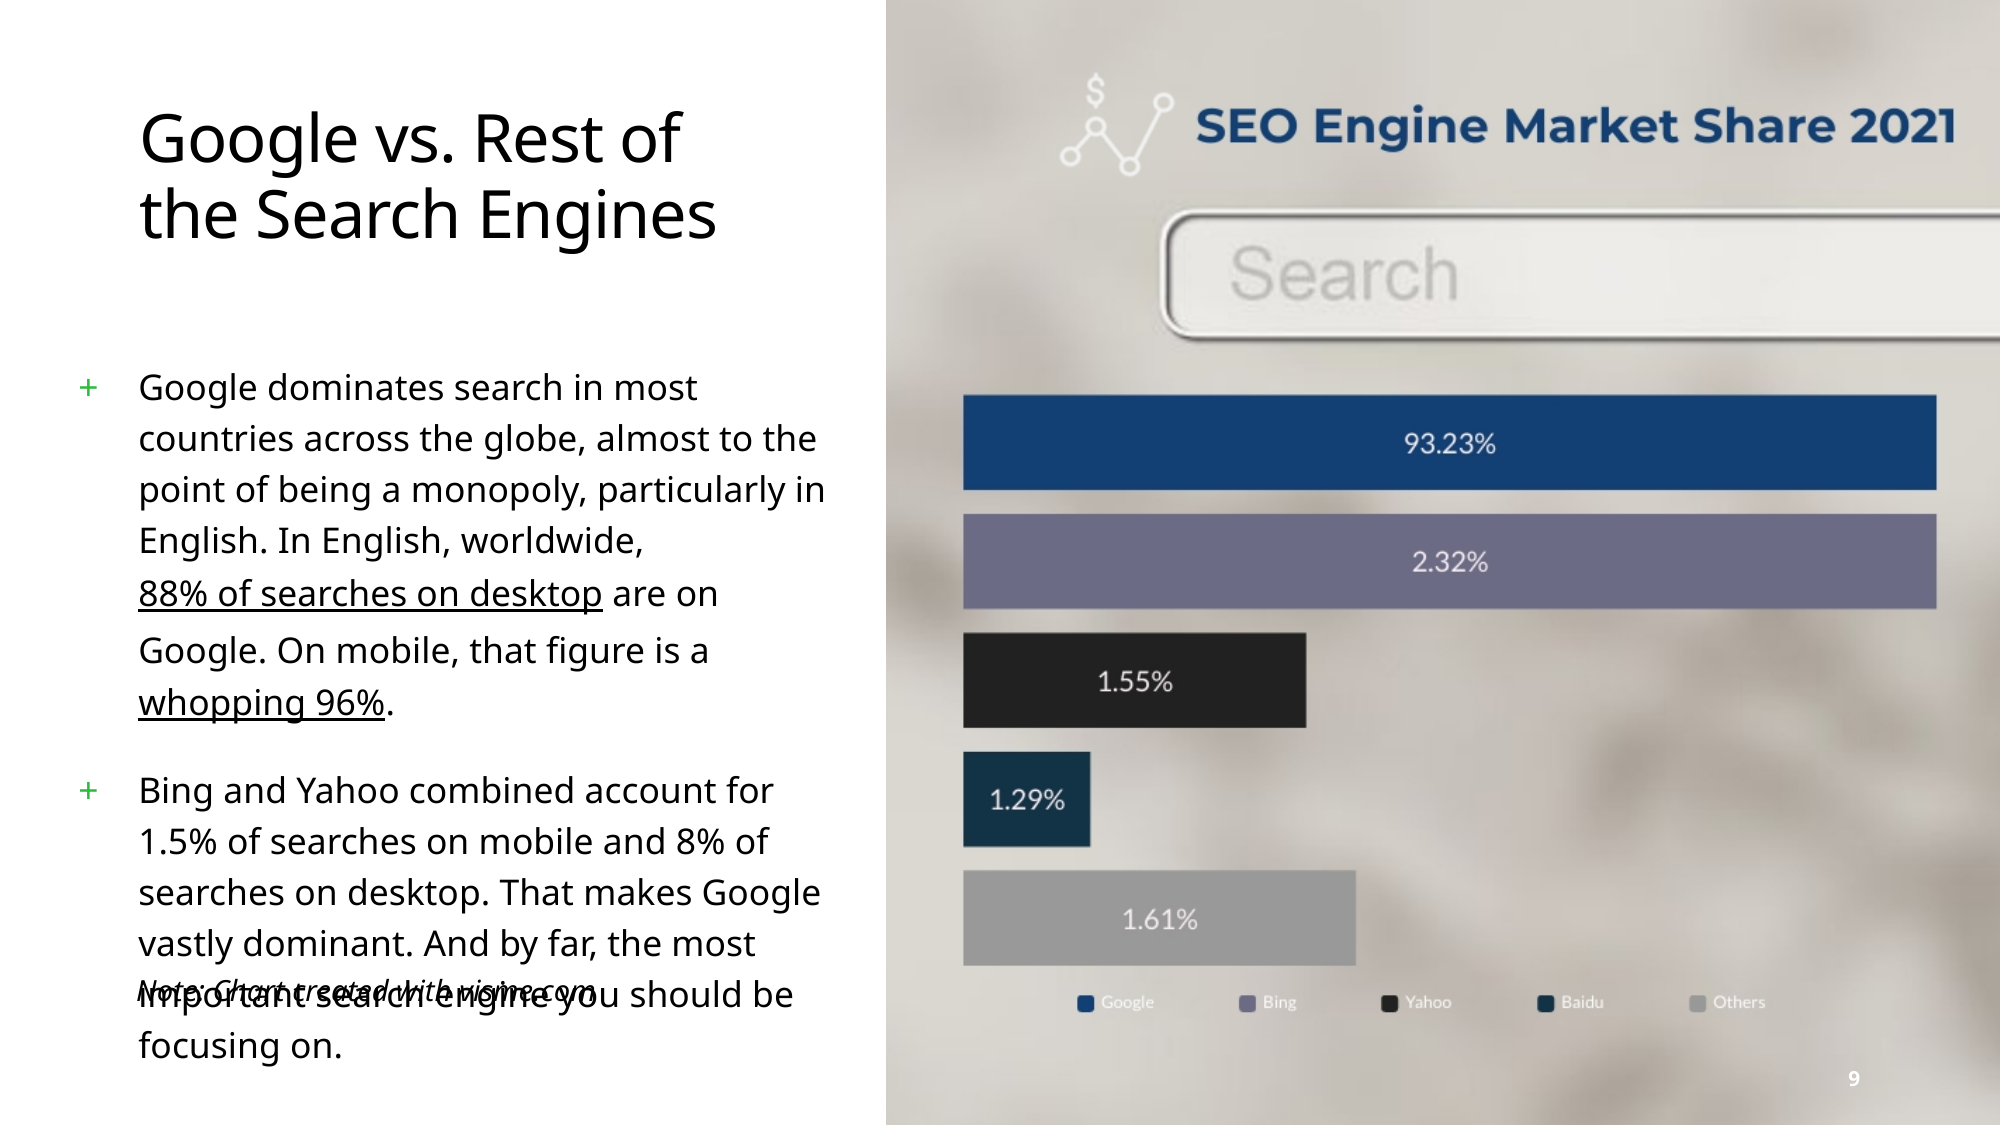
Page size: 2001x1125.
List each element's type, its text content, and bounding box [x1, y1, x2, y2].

text_box Note: Chart created with visme.com [121, 967, 640, 1016]
text_box Google dominates search in most countries across the globe, almost to the point of being a monopoly, particularly in English. In English, worldwide, 88% of searches on desktop are on Google. On mobile, that figure is a whopping 96%. Bing and Yahoo combined account for 1.5% of searches on mobile and 8% of searches on desktop. That makes Google vastly dominant. And by far, the most important search engine you should be focusing on. [63, 349, 870, 1017]
text_box [0, 0, 886, 1125]
title Google vs. Rest of the Search Engines [124, 42, 762, 302]
picture [886, 0, 2000, 1125]
